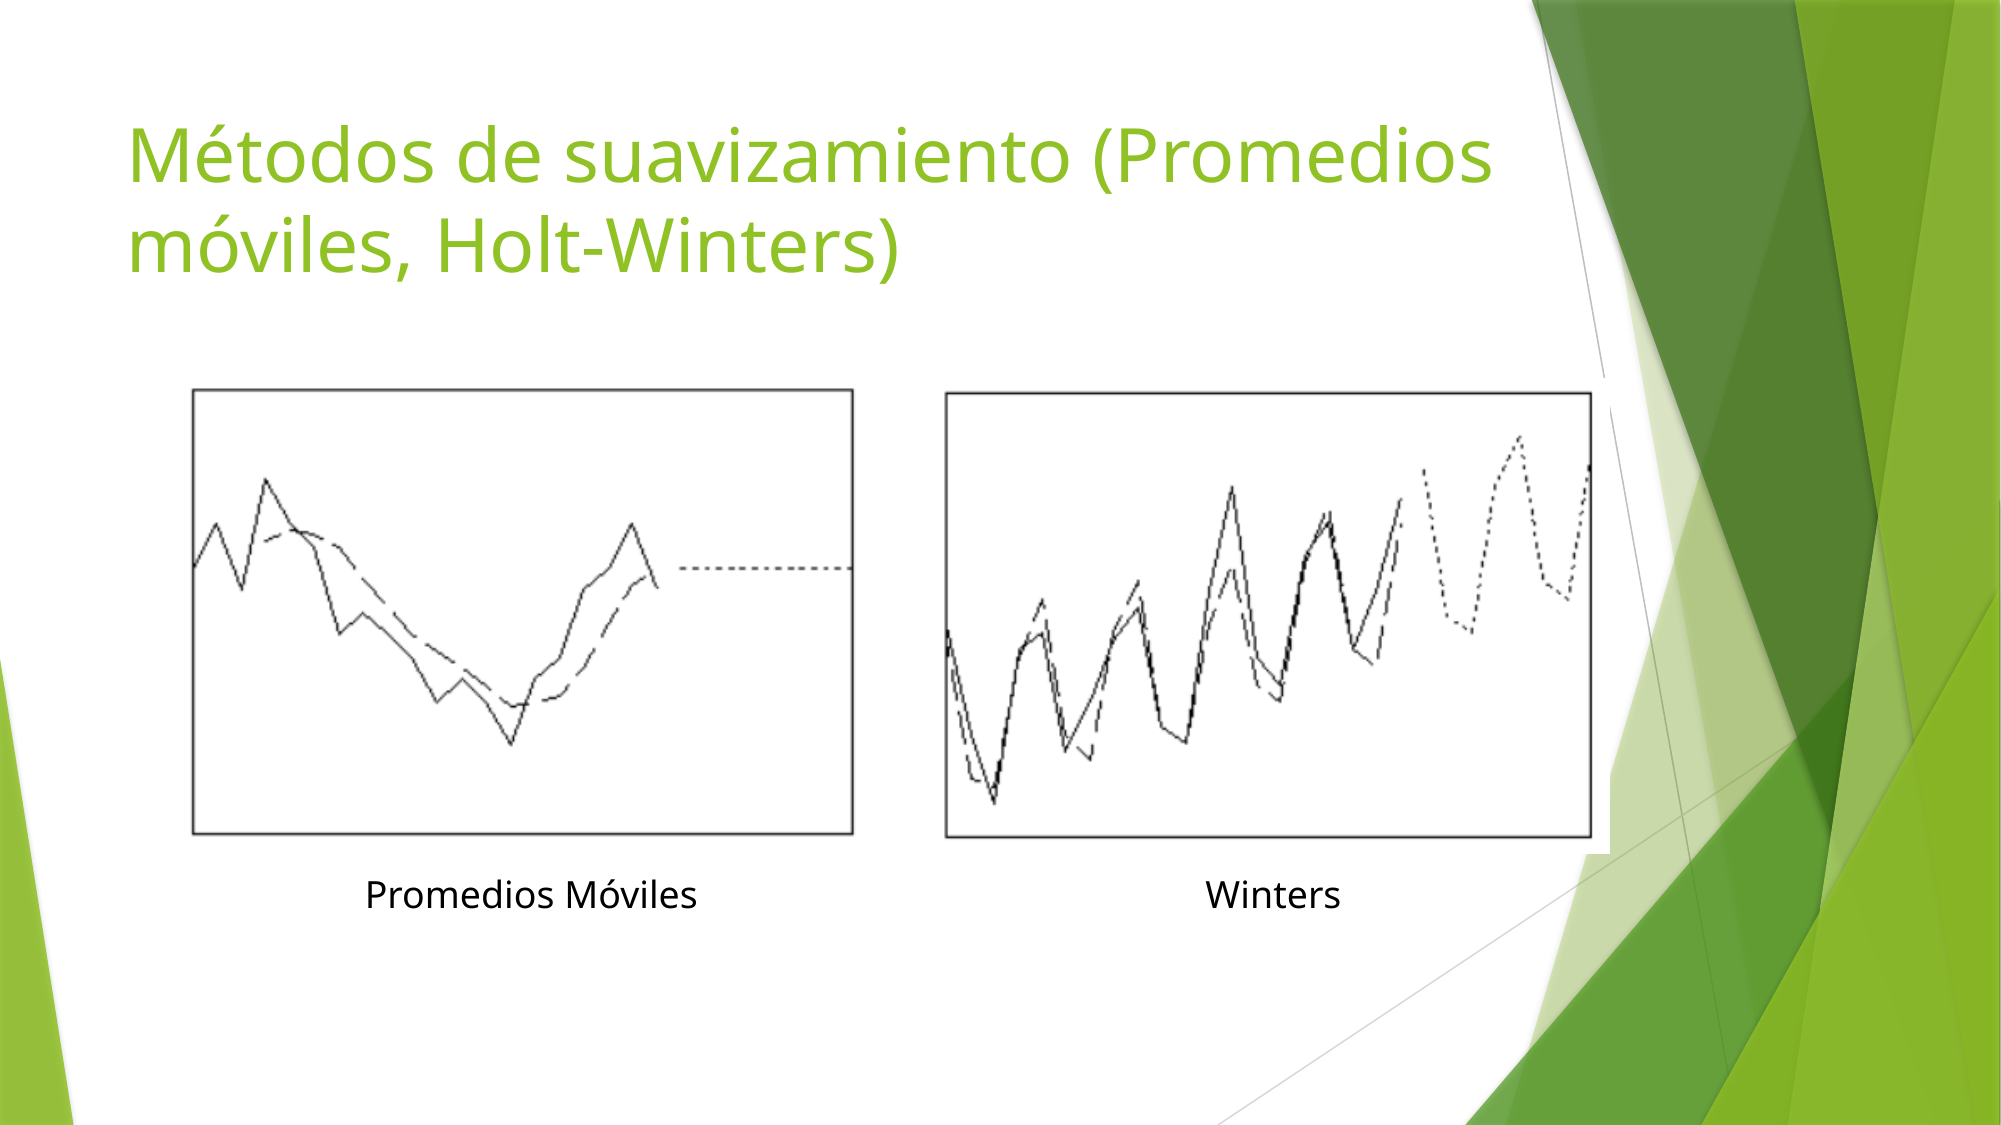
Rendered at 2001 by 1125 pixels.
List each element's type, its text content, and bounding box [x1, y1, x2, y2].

text_box Winters [1190, 863, 1379, 924]
title Métodos de suavizamiento (Promedios móviles, Holt-Winters) [111, 99, 1648, 317]
picture [926, 378, 1611, 855]
text_box Promedios Móviles [349, 863, 772, 924]
picture [168, 378, 880, 855]
